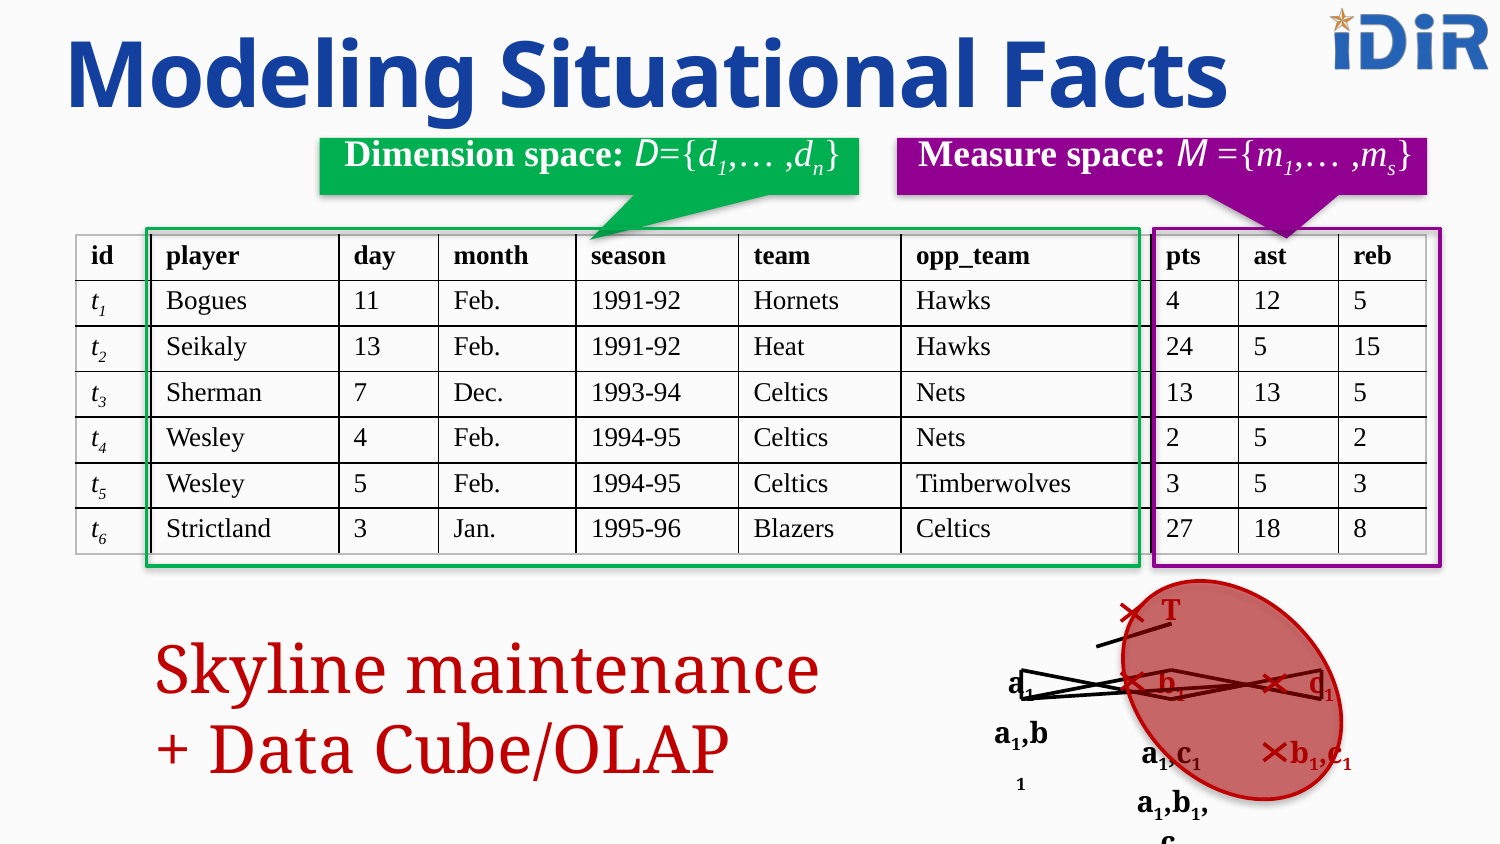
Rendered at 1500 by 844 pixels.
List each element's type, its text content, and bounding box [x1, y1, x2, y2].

table_cell t6 [77, 509, 141, 553]
table_cell t5 [77, 464, 141, 507]
table_cell Nets [1144, 418, 1148, 462]
text_box Dimension space: D={d1,… ,dn} [318, 139, 860, 226]
table_cell Hawks [1144, 281, 1148, 325]
table_header opp_team [1144, 236, 1148, 280]
text_box [1153, 228, 1441, 567]
table_cell Hawks [1144, 327, 1148, 371]
text_box Skyline maintenance + Data Cube/OLAP [154, 627, 849, 788]
table_cell Nets [1144, 372, 1148, 416]
picture [1328, 6, 1492, 74]
table_cell t4 [77, 418, 141, 462]
title Modeling Situational Facts [63, 28, 1436, 139]
table_header id [77, 236, 141, 280]
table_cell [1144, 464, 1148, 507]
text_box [975, 565, 1367, 839]
table_cell Celtics [1144, 509, 1148, 553]
text_box [146, 228, 1140, 567]
table_cell t1 [77, 281, 141, 325]
table_cell t2 [77, 327, 141, 371]
table_cell t3 [77, 372, 141, 416]
text_box Measure space: M ={m1,… ,ms} [896, 139, 1429, 226]
